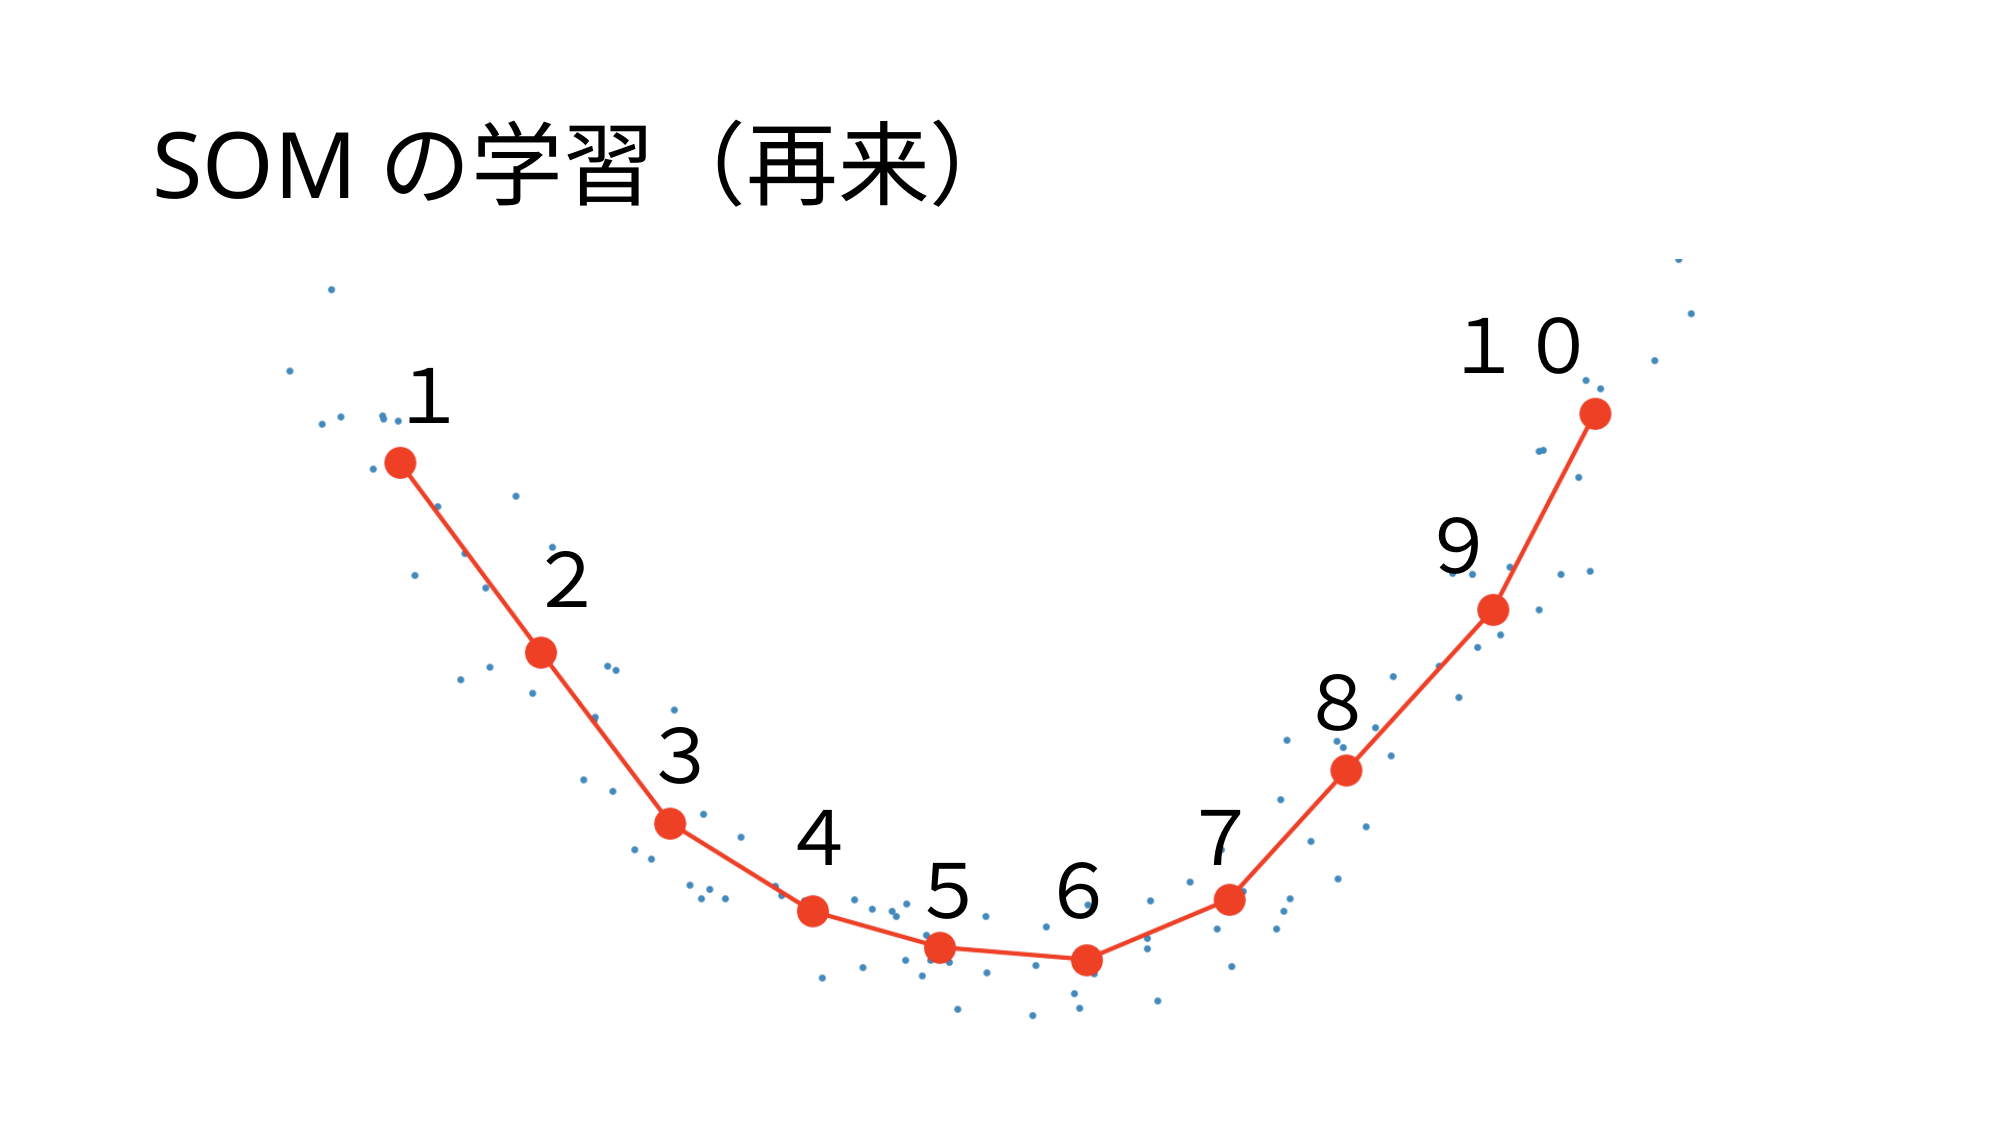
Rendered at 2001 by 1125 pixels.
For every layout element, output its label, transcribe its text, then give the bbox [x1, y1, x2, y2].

picture [279, 259, 1721, 1037]
title SOMの学習（再来） [137, 59, 1863, 278]
